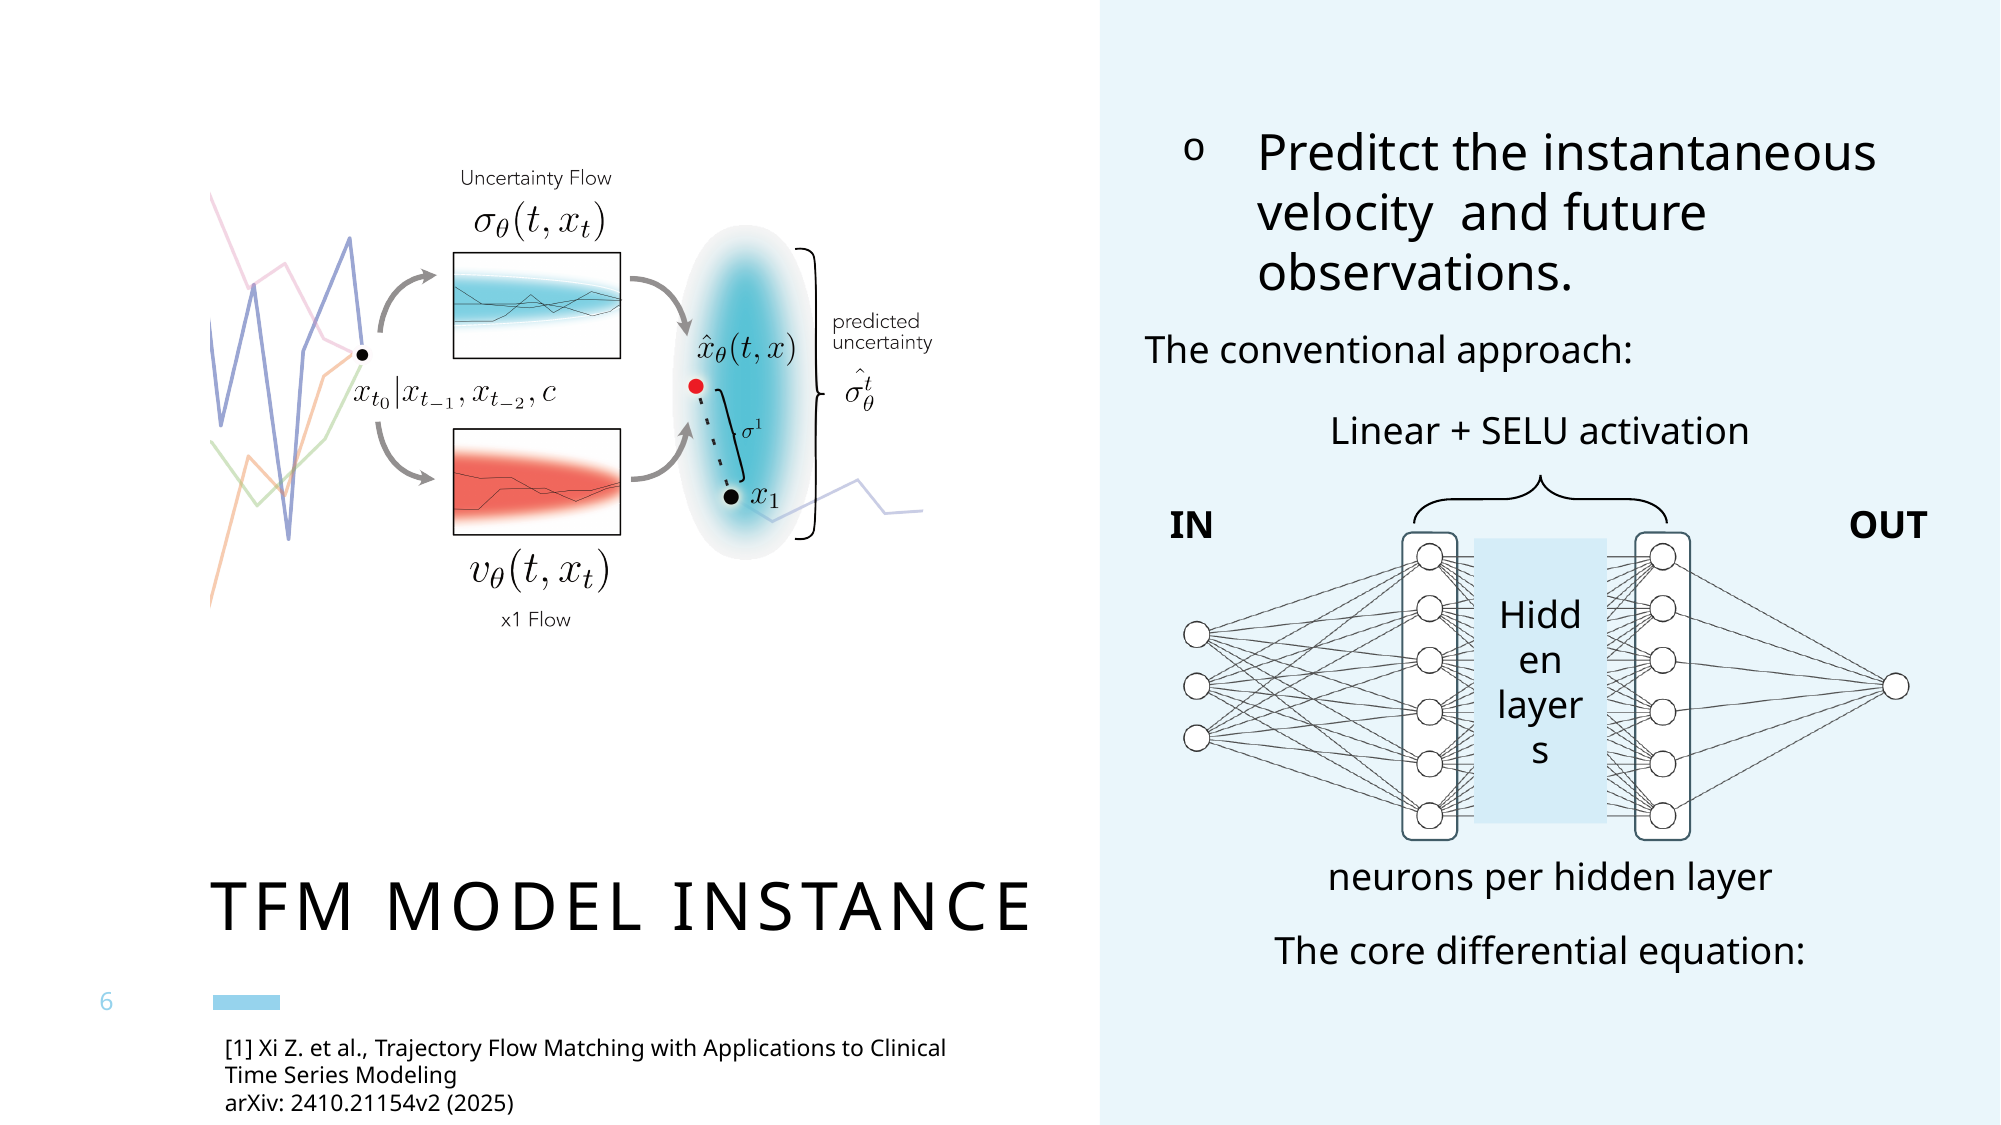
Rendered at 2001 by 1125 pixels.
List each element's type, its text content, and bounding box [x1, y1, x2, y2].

text_box The conventional approach: [1129, 318, 1649, 379]
text_box [1] Xi Z. et al., Trajectory Flow Matching with Applications to Clinical Time Series Modeling arXiv: 2410.21154v2 (2025) [209, 1025, 995, 1124]
text_box Linear + SELU activation [1315, 399, 1766, 460]
slide_number 6 [68, 987, 144, 1018]
title TFM Model Instance [210, 645, 1035, 945]
picture [209, 149, 950, 645]
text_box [1142, 474, 1933, 846]
